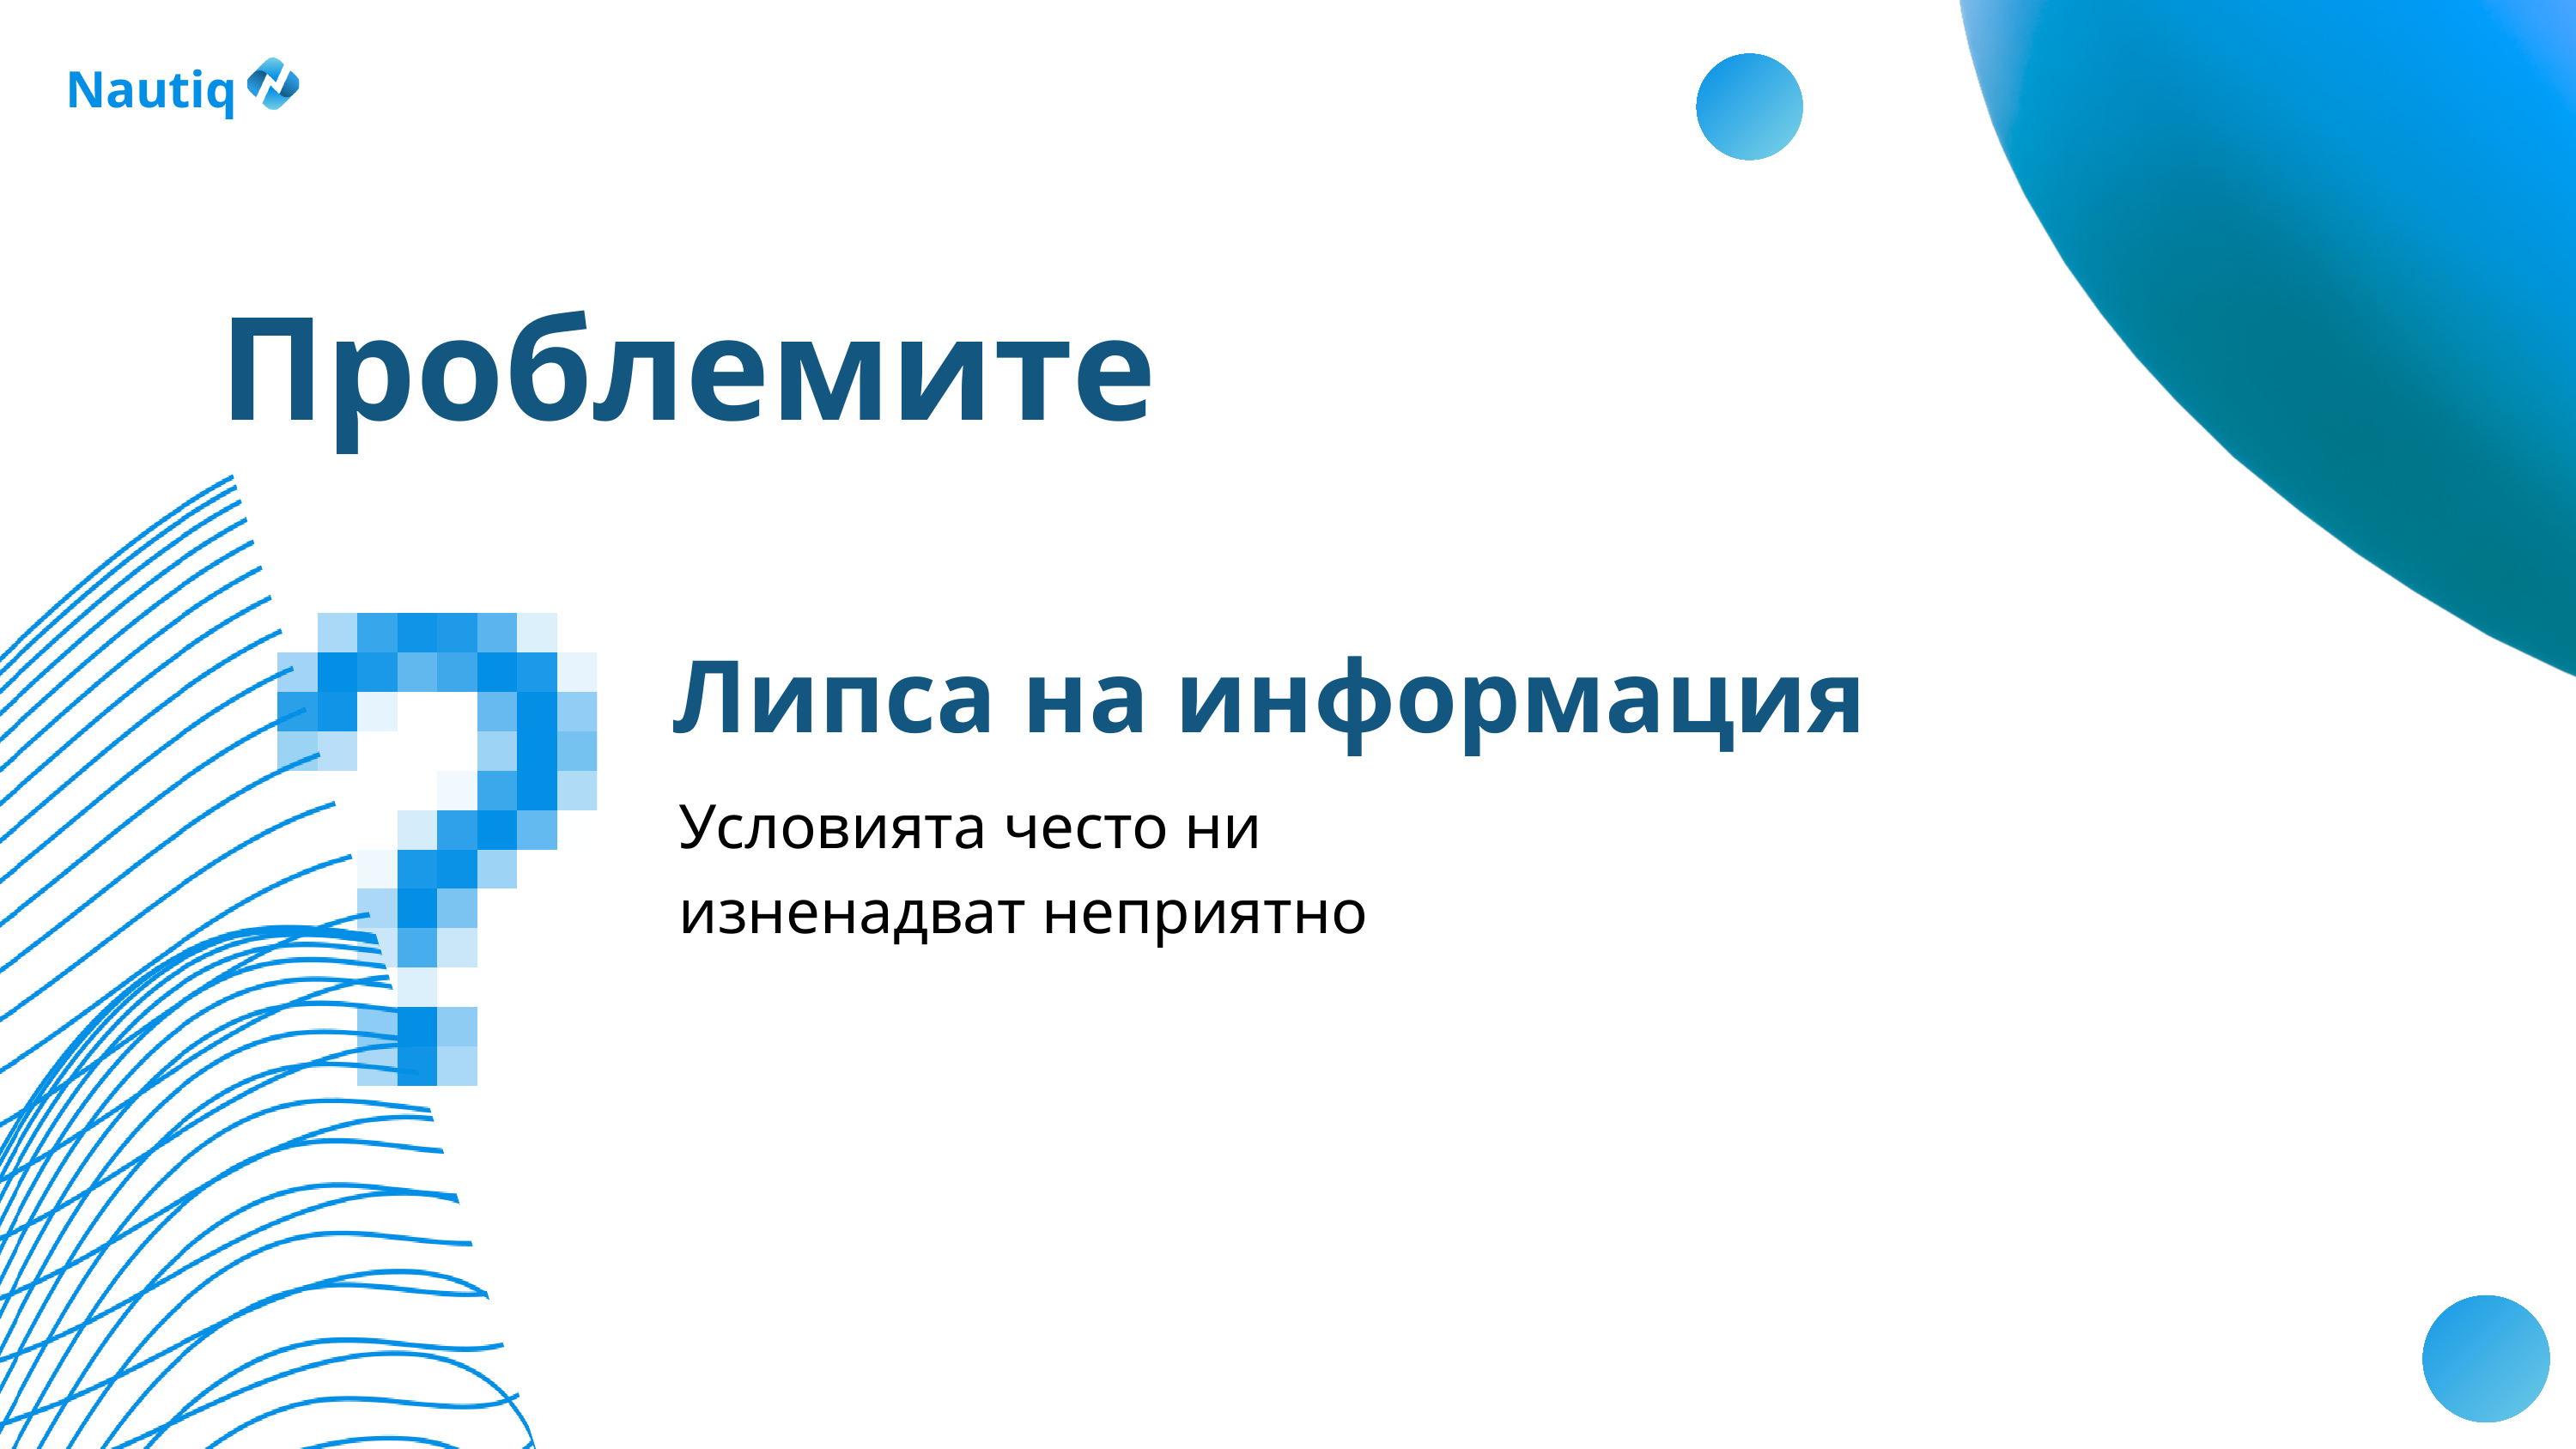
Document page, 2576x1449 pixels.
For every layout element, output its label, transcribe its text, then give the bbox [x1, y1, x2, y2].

text_box Проблемите [219, 276, 1420, 449]
text_box [1944, 0, 2576, 759]
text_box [2422, 1294, 2550, 1423]
text_box Условията често ни изненадват неприятно [678, 775, 1803, 946]
text_box Липса на информация [672, 612, 2157, 753]
text_box [0, 424, 537, 1449]
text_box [1696, 53, 1803, 161]
text_box [238, 574, 598, 1125]
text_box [63, 53, 300, 114]
